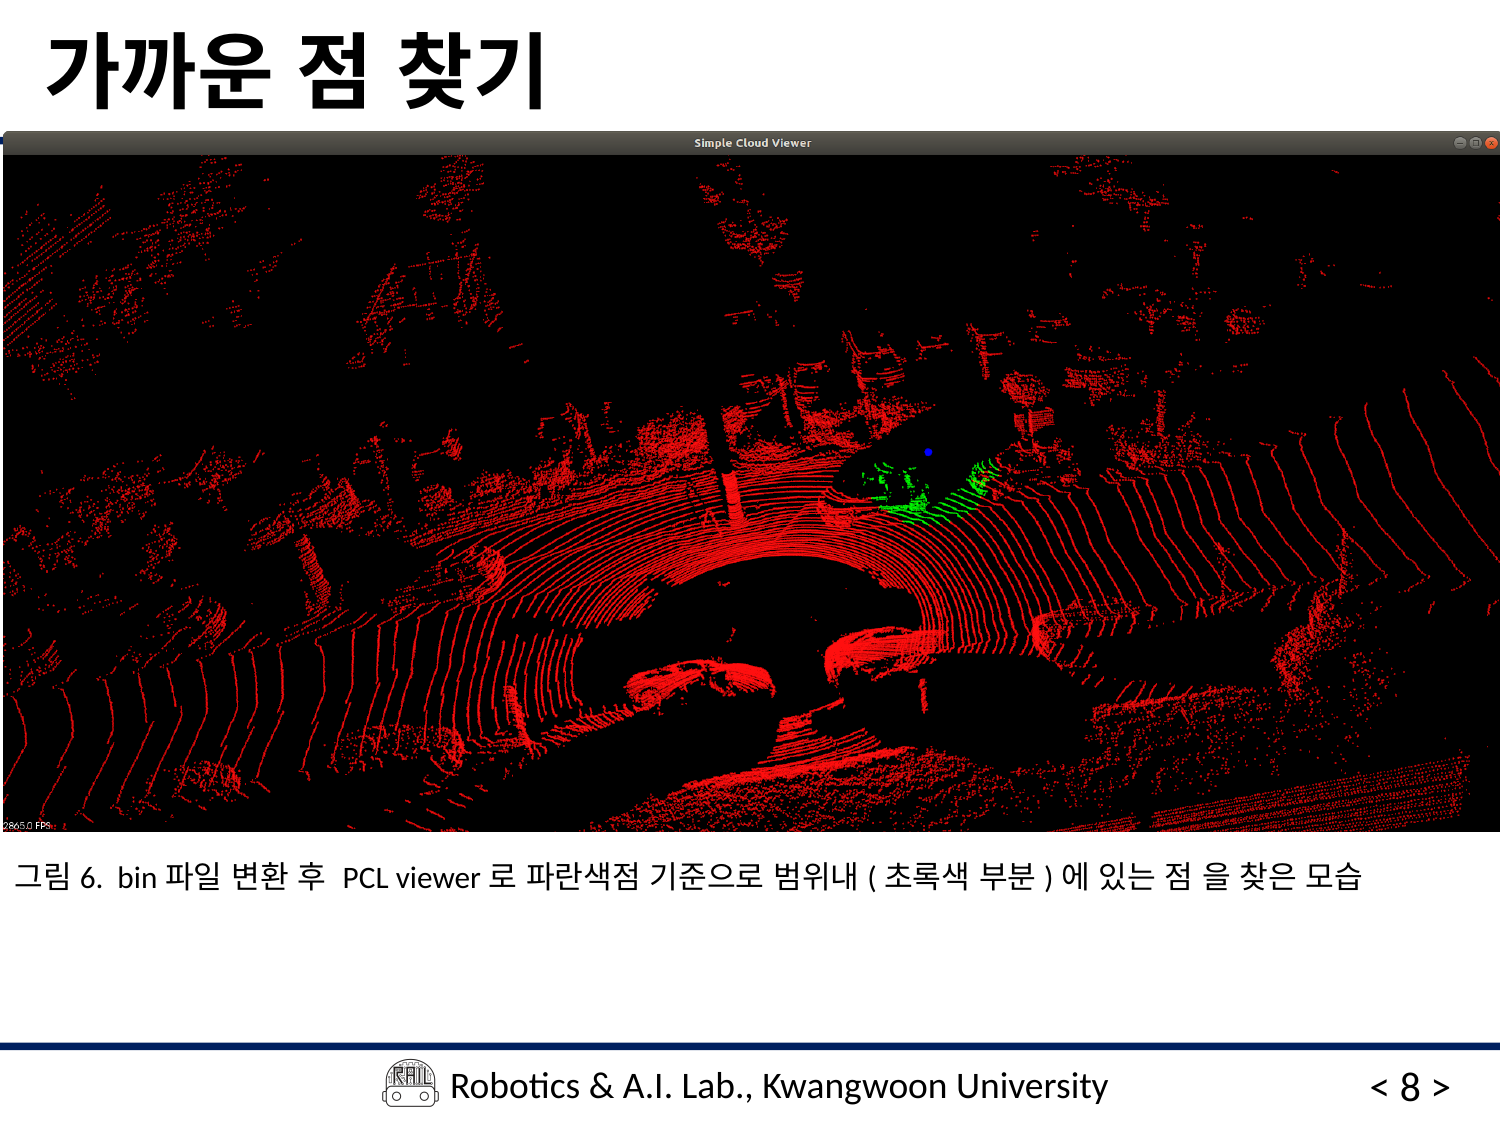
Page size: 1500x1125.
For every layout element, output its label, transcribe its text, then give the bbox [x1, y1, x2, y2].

slide_number < 8 > [1354, 1052, 1500, 1125]
title 가까운 점 찾기 [29, 19, 1471, 131]
text_box 그림6. bin파일 변환 후 PCL viewer로 파란색점 기준으로 범위내(초록색 부분)에 있는 점 을 찾은 모습 [0, 849, 1400, 903]
picture [3, 131, 1500, 832]
picture [373, 1047, 448, 1123]
footer Robotics & A.I. Lab., Kwangwoon University [435, 1053, 1140, 1123]
